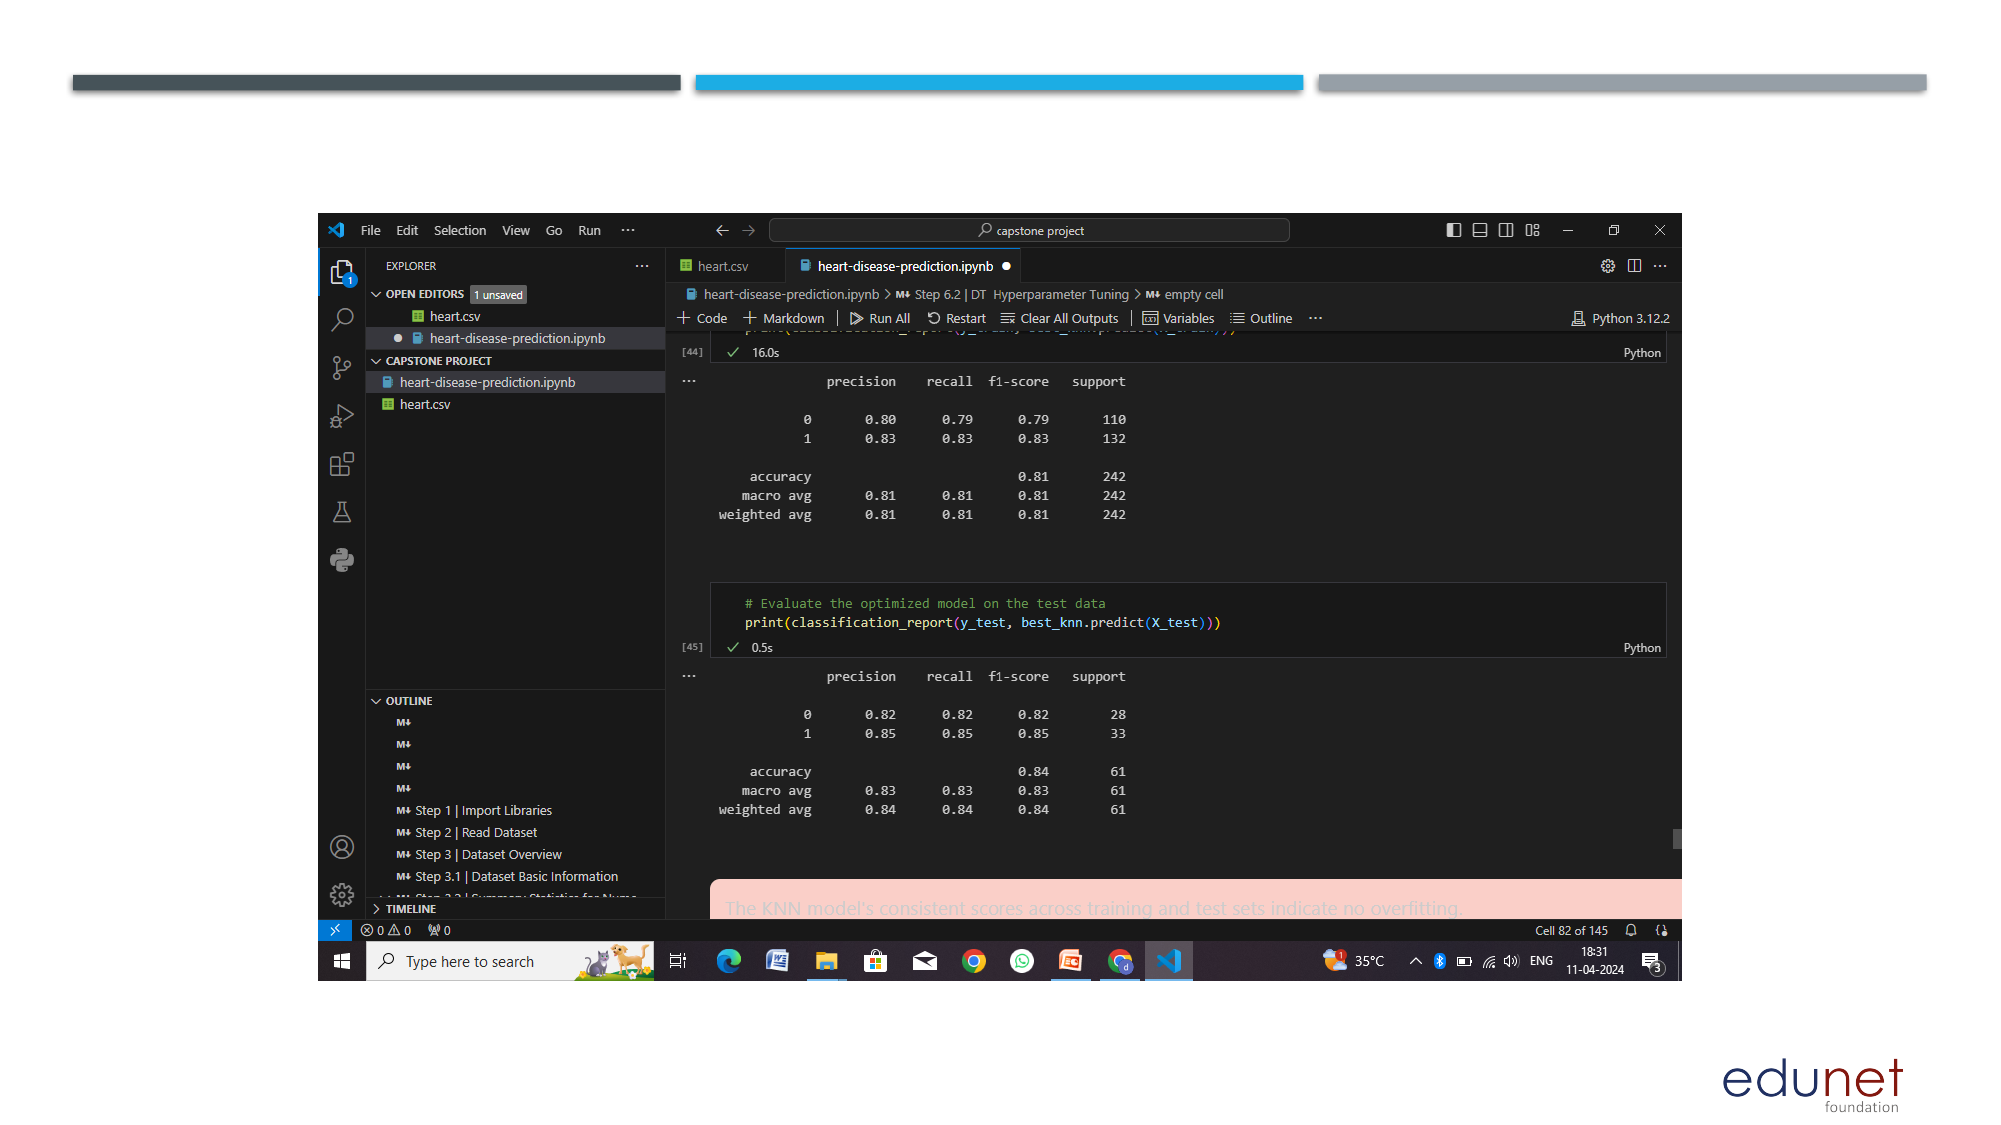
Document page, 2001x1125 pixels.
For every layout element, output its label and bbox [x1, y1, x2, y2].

picture [1719, 1056, 1905, 1116]
list [317, 212, 1683, 981]
